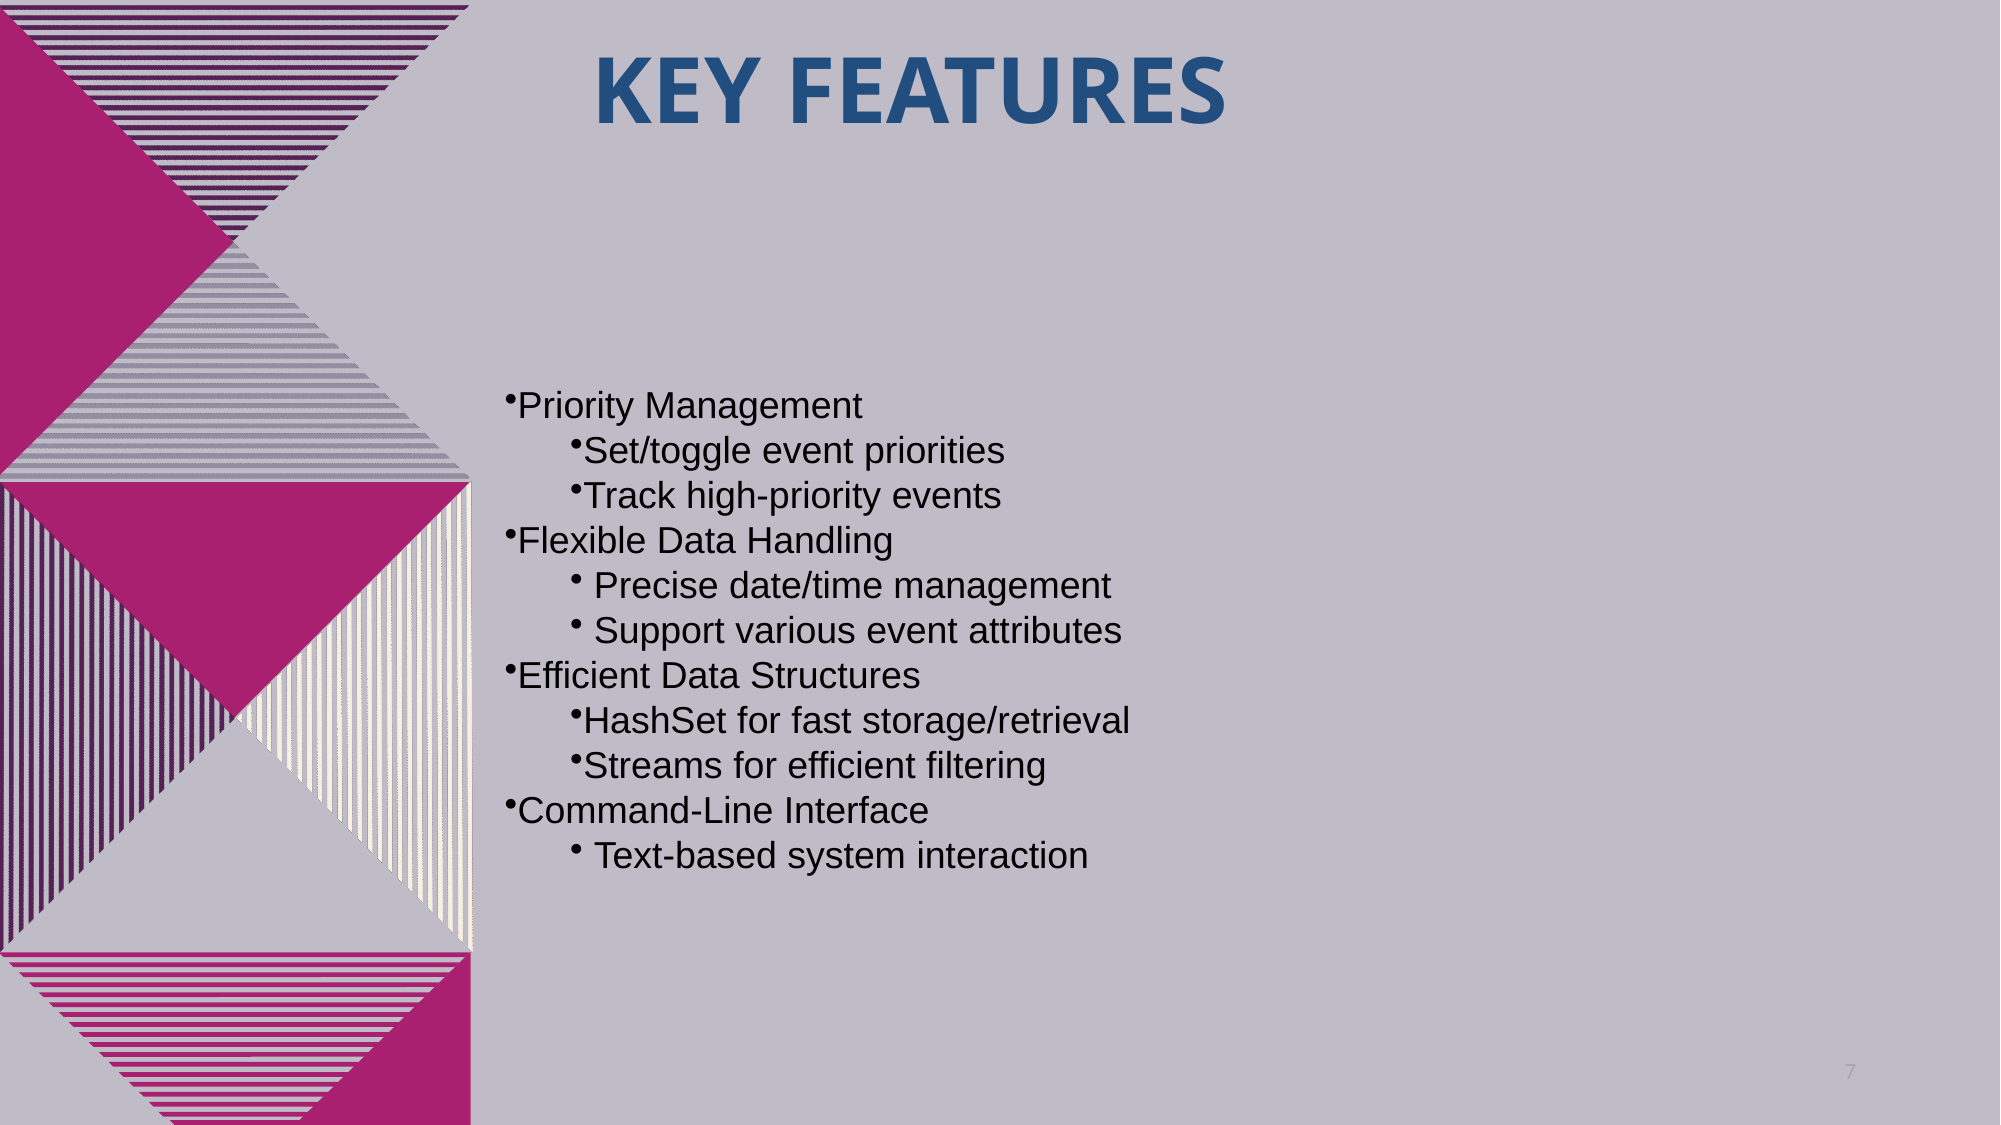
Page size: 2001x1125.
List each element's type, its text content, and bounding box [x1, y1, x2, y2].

picture [0, 483, 234, 951]
picture [0, 0, 468, 241]
title Key features [576, 36, 1872, 302]
picture [0, 242, 469, 482]
list Priority Management Set/toggle event priorities Track high-priority events Flexible Data Handling Precise date/time management Support various event attributes Efficient Data Structures HashSet for fast storage/retrieval Streams for efficient filtering Command-Line Interface Text-based system interaction [489, 302, 1915, 956]
picture [236, 481, 489, 952]
slide_number 7 [1796, 1042, 1872, 1103]
